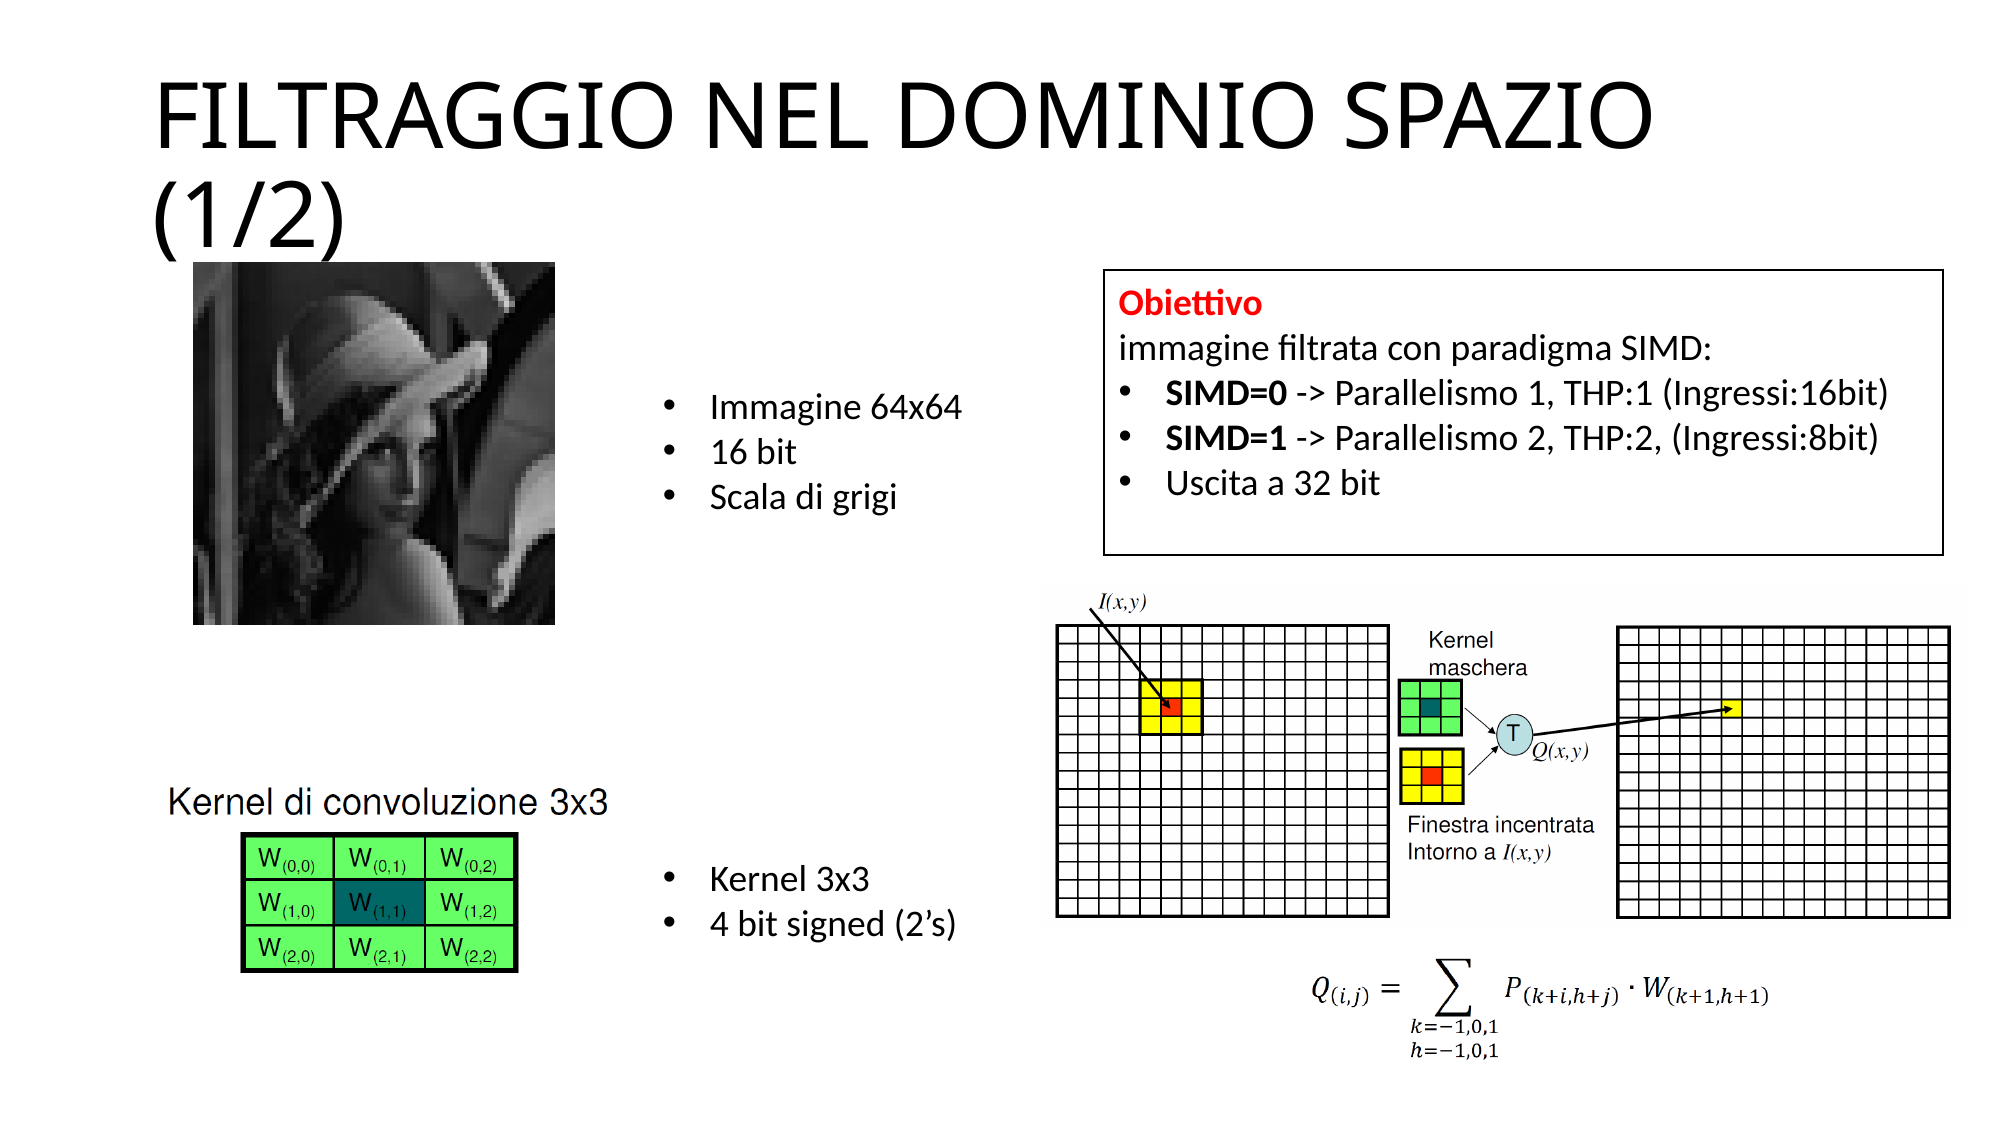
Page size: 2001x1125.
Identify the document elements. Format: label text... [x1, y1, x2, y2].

picture [150, 767, 629, 993]
text_box Obiettivo immagine filtrata con paradigma SIMD: SIMD=0 -> Parallelismo 1, THP:1 (Ingressi:16bit) SIMD=1 -> Parallelismo 2, THP:2, (Ingressi:8bit) Uscita a 32 bit [1103, 269, 1944, 556]
text_box Immagine 64x64 16 bit Scala di grigi [648, 375, 1010, 525]
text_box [1034, 582, 1968, 1066]
text_box Kernel 3x3 4 bit signed (2’s) [648, 846, 1010, 952]
picture [193, 262, 555, 625]
title FILTRAGGIO NEL DOMINIO SPAZIO (1/2) [137, 59, 1863, 278]
